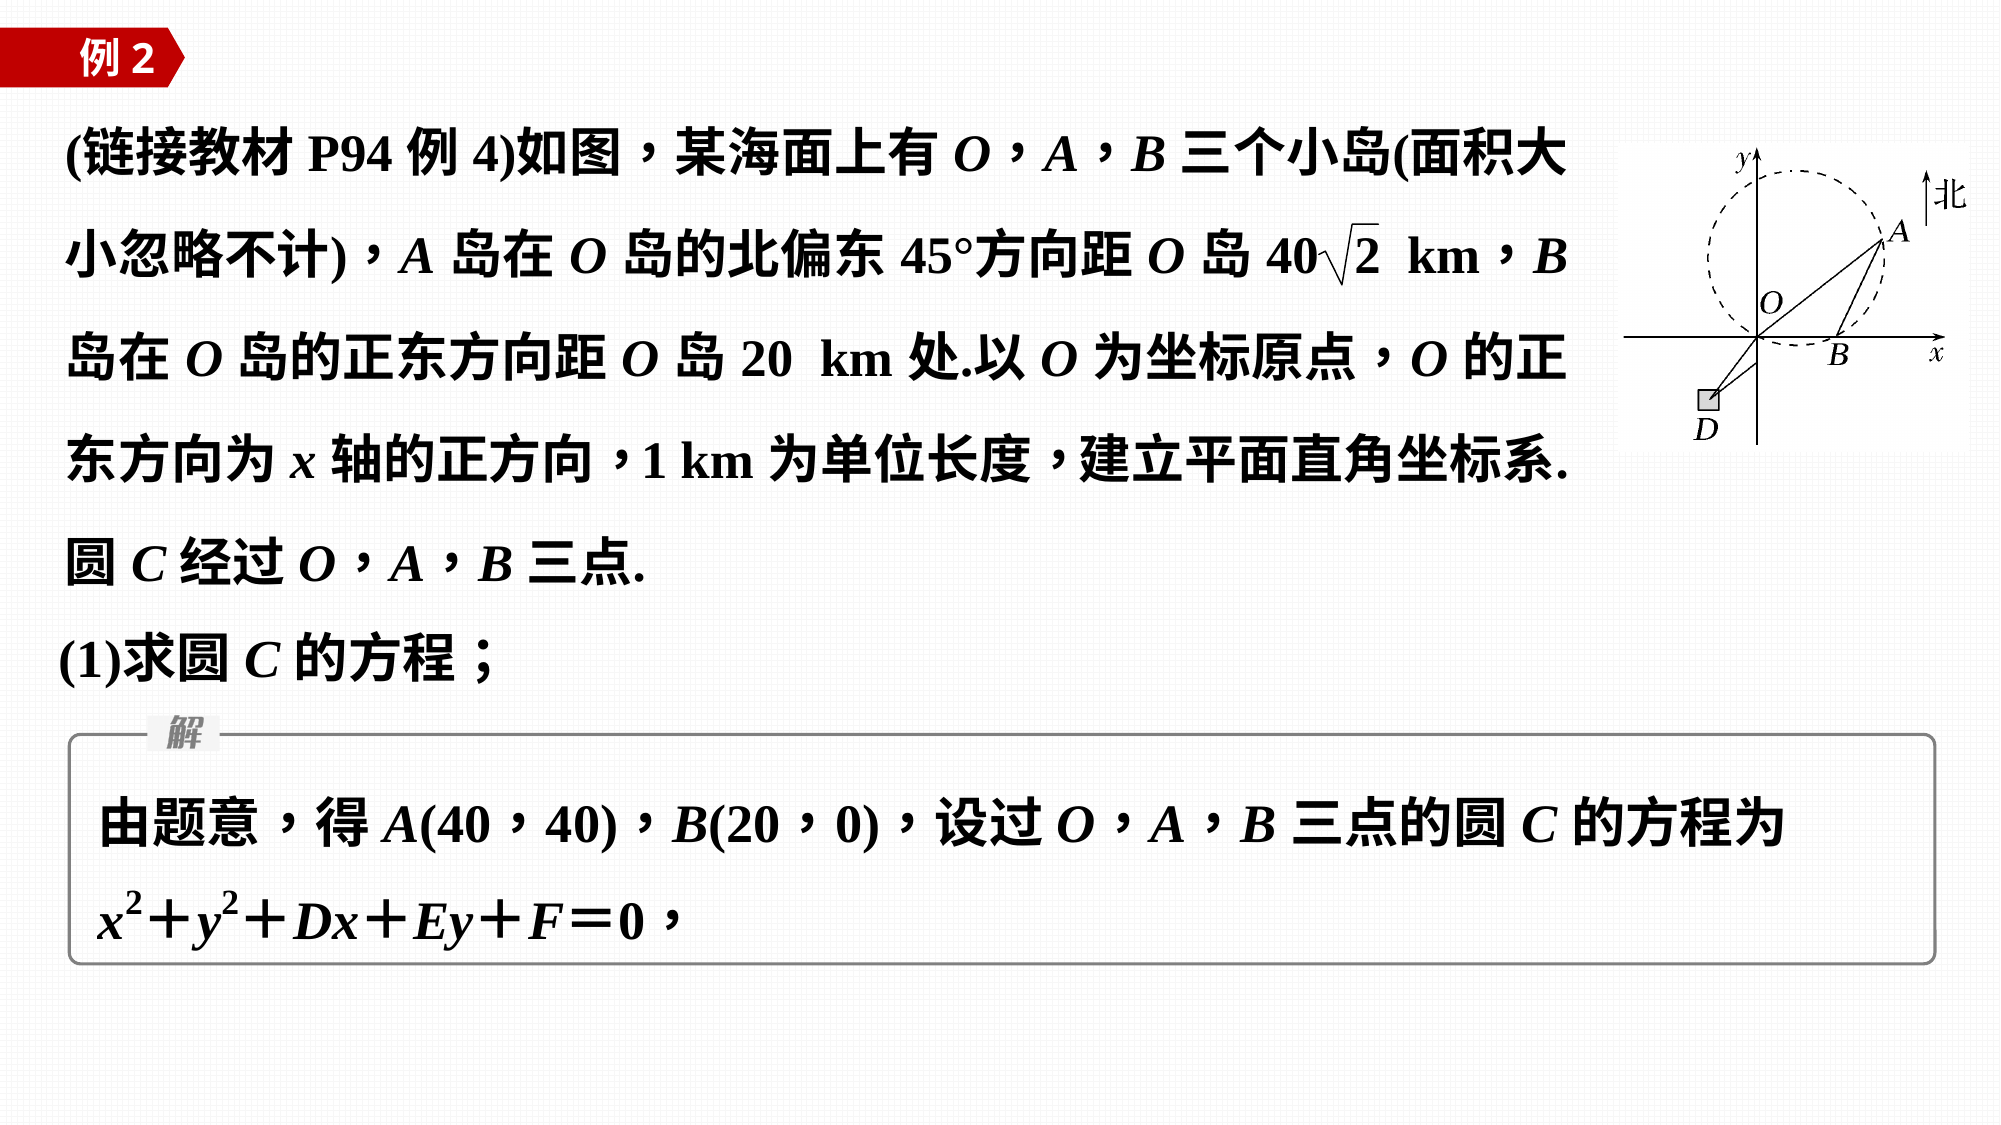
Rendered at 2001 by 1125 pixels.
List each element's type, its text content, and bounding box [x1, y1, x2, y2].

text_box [58, 610, 1943, 707]
picture [1618, 143, 1969, 452]
text_box 例2 [64, 24, 171, 90]
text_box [97, 774, 1836, 1002]
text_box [69, 715, 1935, 964]
text_box [171, 33, 185, 82]
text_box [64, 118, 1568, 610]
text_box [0, 27, 64, 88]
